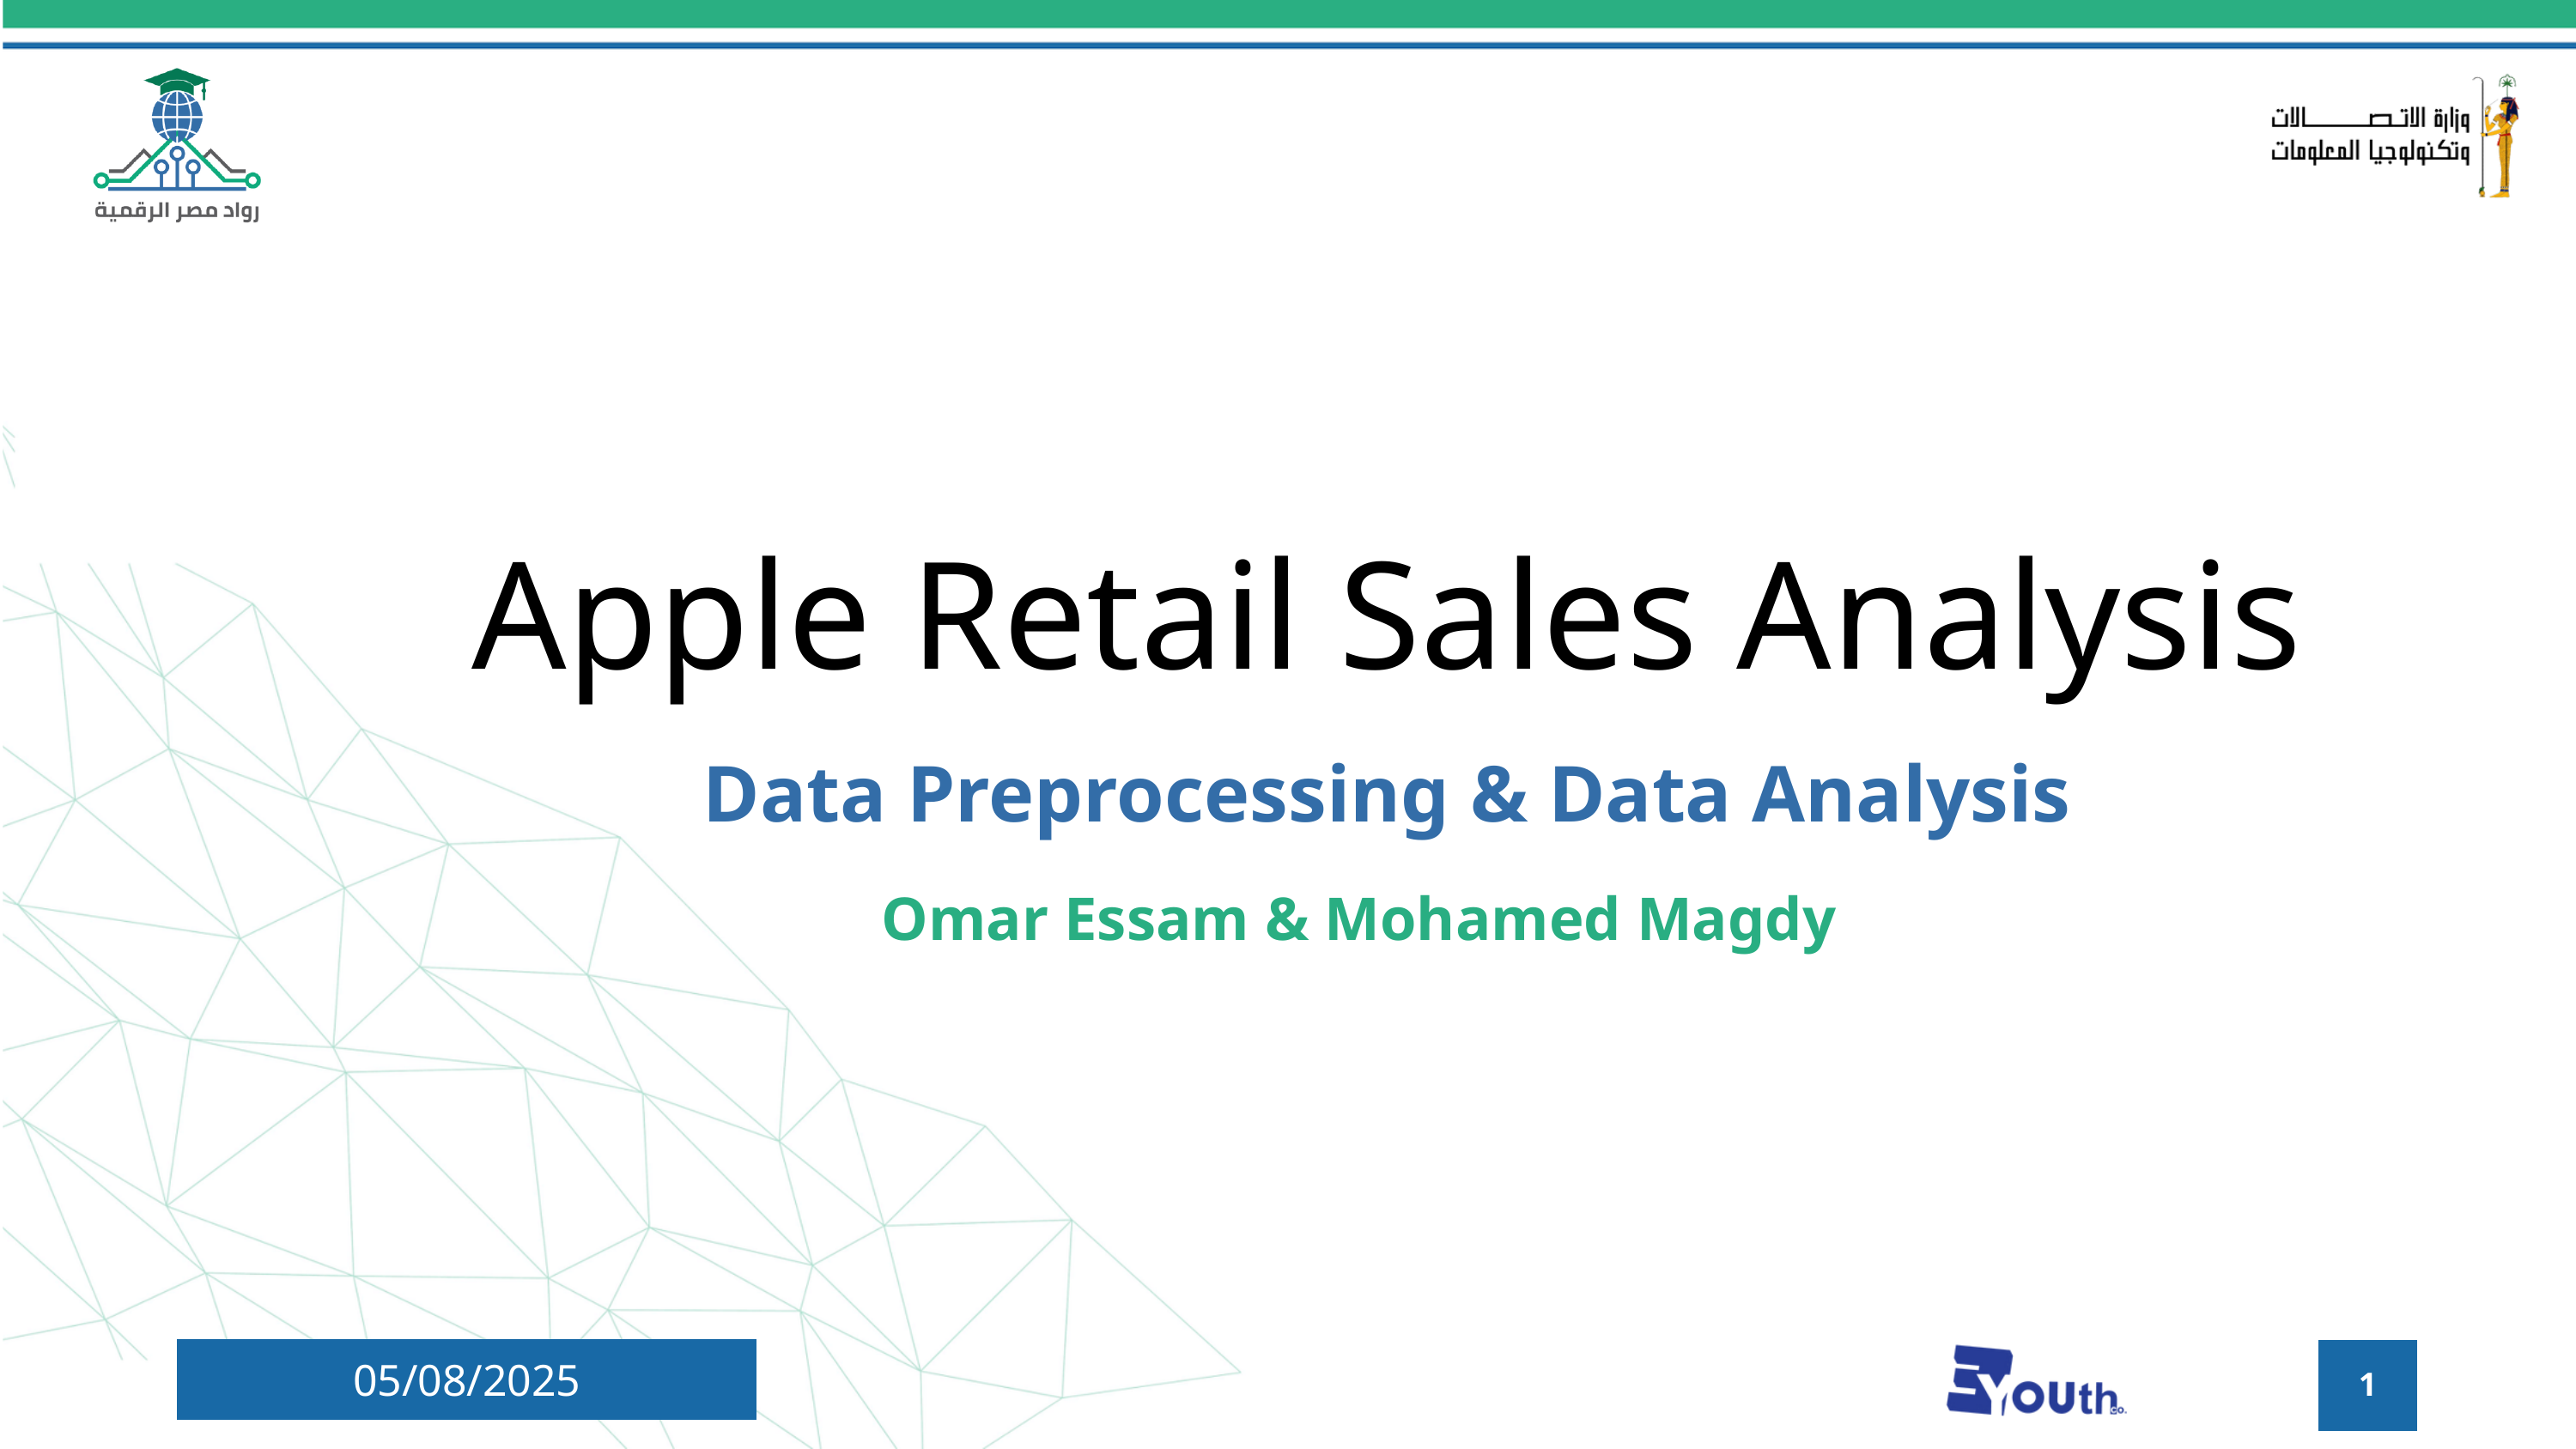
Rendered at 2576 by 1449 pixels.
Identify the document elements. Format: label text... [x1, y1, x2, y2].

text_box [2263, 70, 2535, 205]
text_box [3, 0, 2576, 1449]
text_box [1941, 1343, 2133, 1420]
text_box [2318, 1338, 2418, 1432]
text_box [19, 0, 335, 294]
text_box Apple Retail Sales Analysis [420, 520, 2355, 700]
text_box Omar Essam & Mohamed Magdy [861, 869, 1857, 952]
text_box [176, 1342, 757, 1421]
text_box Data Preprocessing & Data Analysis [682, 744, 2093, 838]
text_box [176, 1338, 757, 1342]
